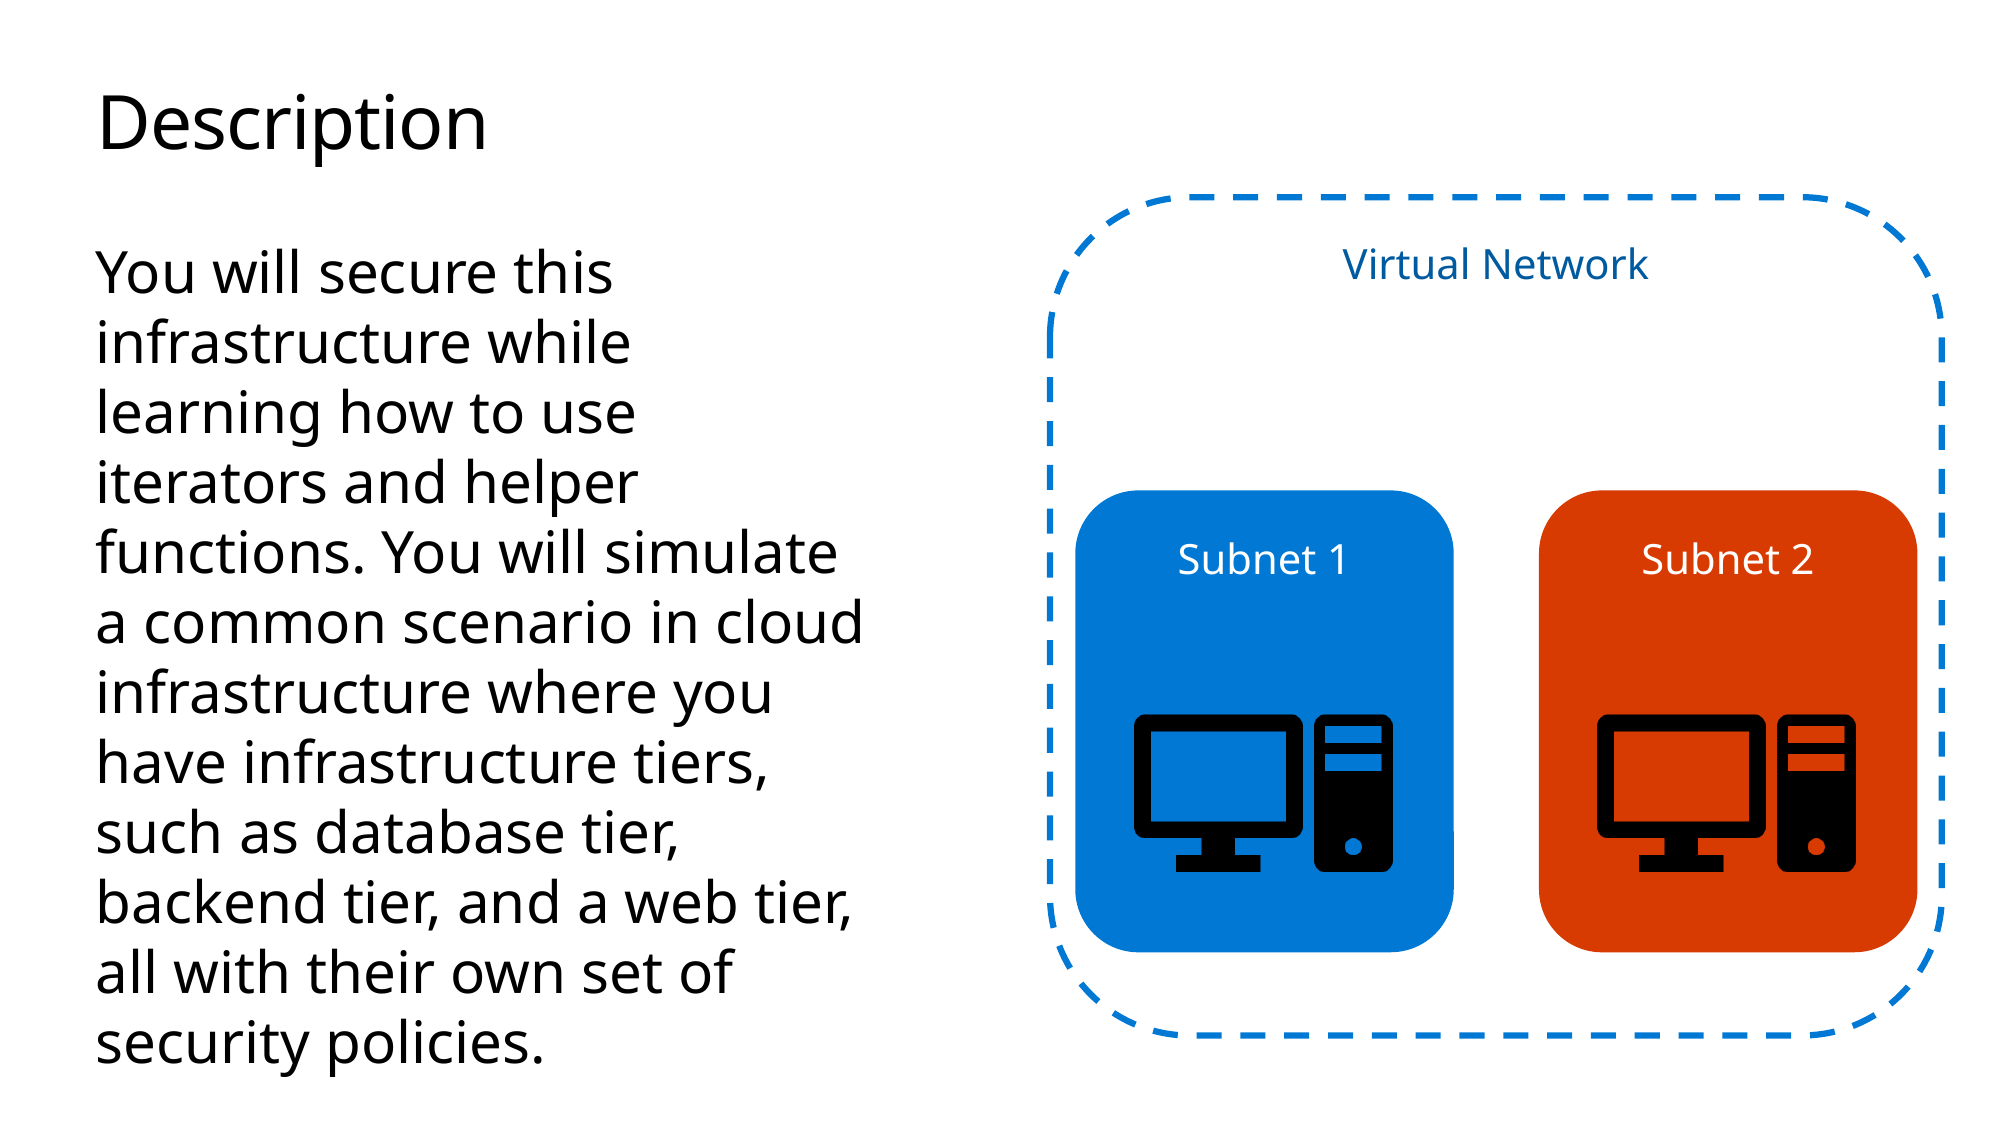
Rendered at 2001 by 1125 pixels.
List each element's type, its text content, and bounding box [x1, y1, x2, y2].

list You will secure this infrastructure while learning how to use iterators and helper functions. You will simulate a common scenario in cloud infrastructure where you have infrastructure tiers, such as database tier, backend tier, and a web tier, all with their own set of security policies. [95, 235, 874, 519]
text_box Virtual Network [1049, 196, 1943, 1037]
text_box Subnet 2 [1538, 490, 1918, 953]
title Description [96, 75, 1904, 166]
text_box Subnet 1 [1074, 489, 1455, 954]
picture [1127, 658, 1398, 928]
picture [1591, 658, 1862, 928]
